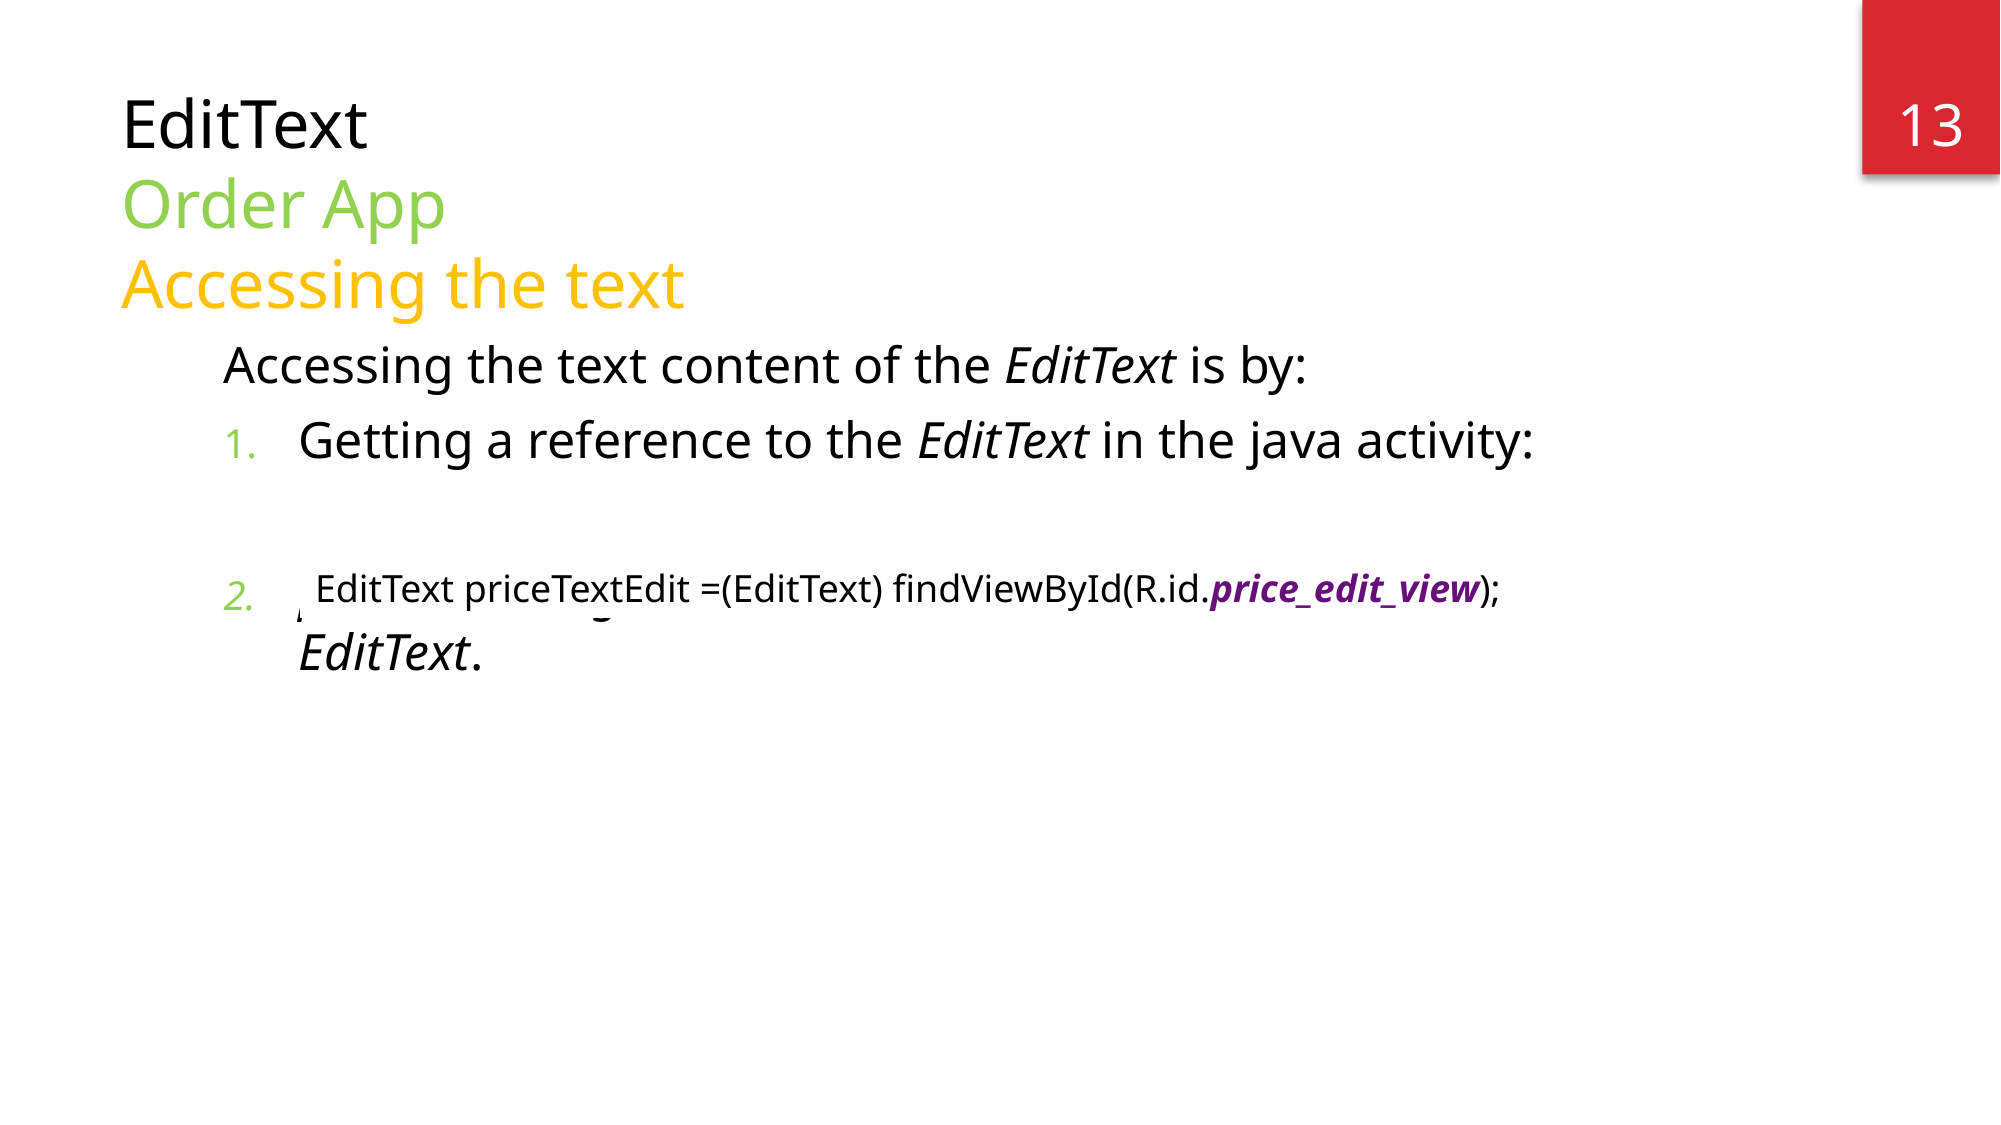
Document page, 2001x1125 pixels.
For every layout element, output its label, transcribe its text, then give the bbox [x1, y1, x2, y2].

text_box 13 [1862, 0, 2000, 175]
list Accessing the text content of the EditText is by: Getting a reference to the EditText in the java activity: priceTextEdit.getText() returns the content of the EditText. [208, 325, 1560, 1005]
title EditText Order App Accessing the text [106, 74, 1649, 304]
text_box EditText priceTextEdit =(EditText) findViewById(R.id.price_edit_view); [300, 558, 1649, 618]
